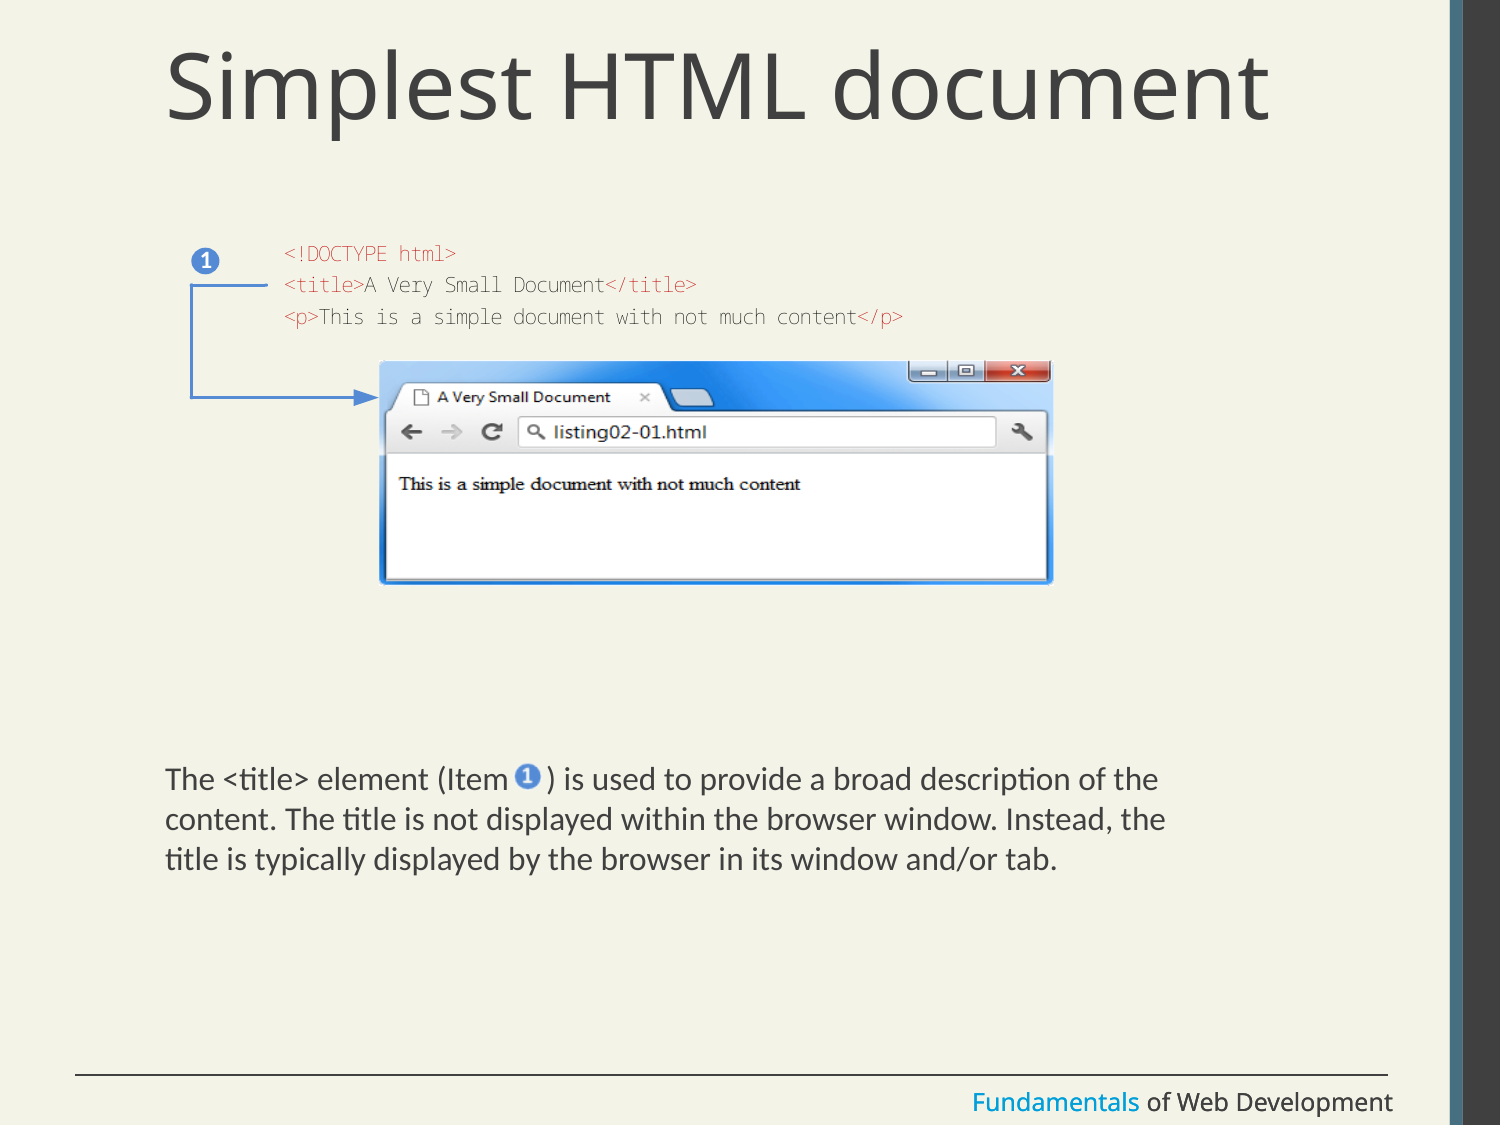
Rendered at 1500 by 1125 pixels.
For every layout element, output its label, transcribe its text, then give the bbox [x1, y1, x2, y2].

title Simplest HTML document [150, 20, 1425, 188]
picture [512, 762, 544, 792]
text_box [162, 224, 1059, 590]
list The <title> element (Item ) is used to provide a broad description of the content. The title is not displayed within the browser window. Instead, the title is typically displayed by the browser in its window and/or tab. [150, 750, 1200, 1055]
